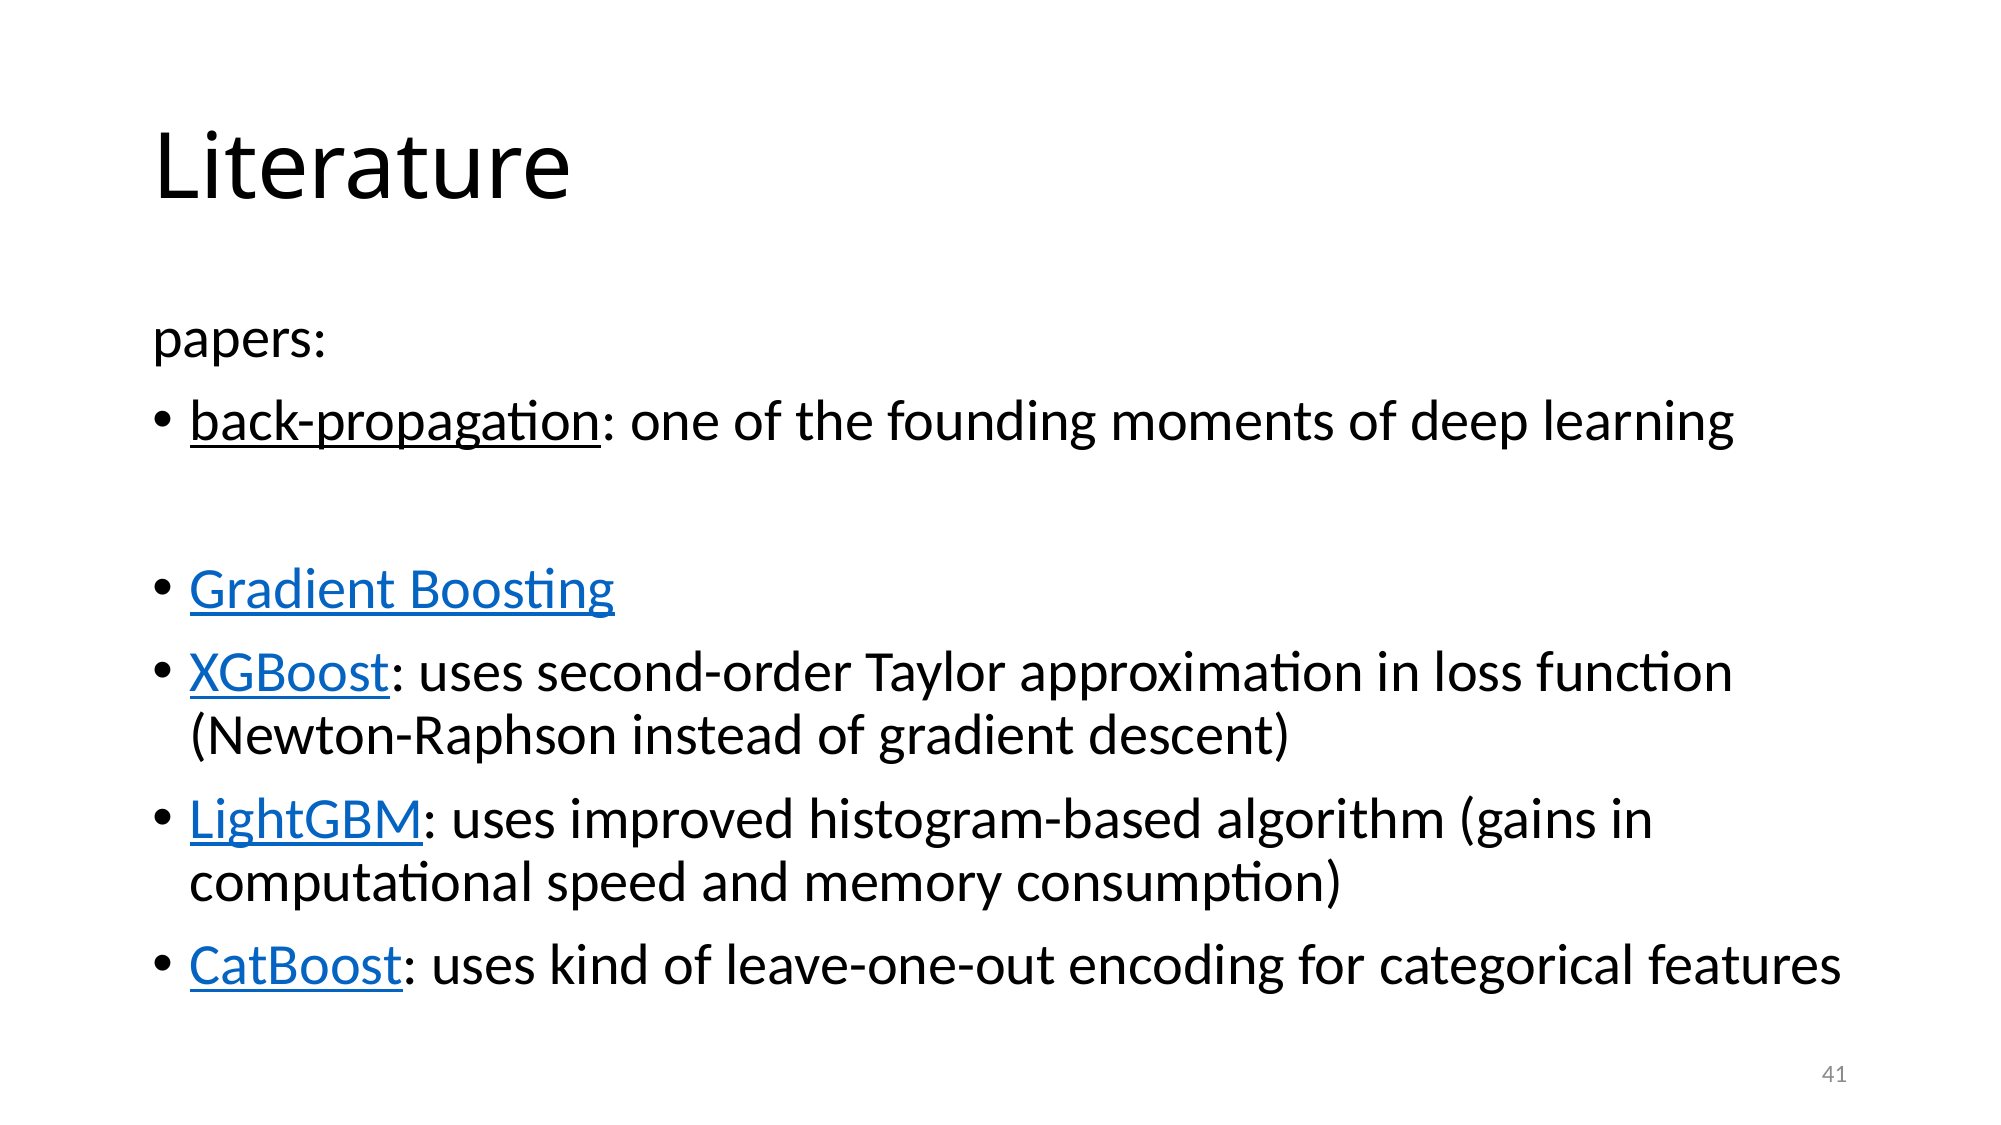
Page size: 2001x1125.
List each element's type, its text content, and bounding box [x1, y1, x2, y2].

slide_number 41 [1412, 1042, 1863, 1103]
title Literature [137, 59, 1863, 278]
list papers: back-propagation: one of the founding moments of deep learning Gradient Boosting XGBoost: uses second-order Taylor approximation in loss function (Newton-Raphson instead of gradient descent) LightGBM: uses improved histogram-based algorithm (gains in computational speed and memory consumption) CatBoost: uses kind of leave-one-out encoding for categorical features [137, 299, 1863, 1014]
